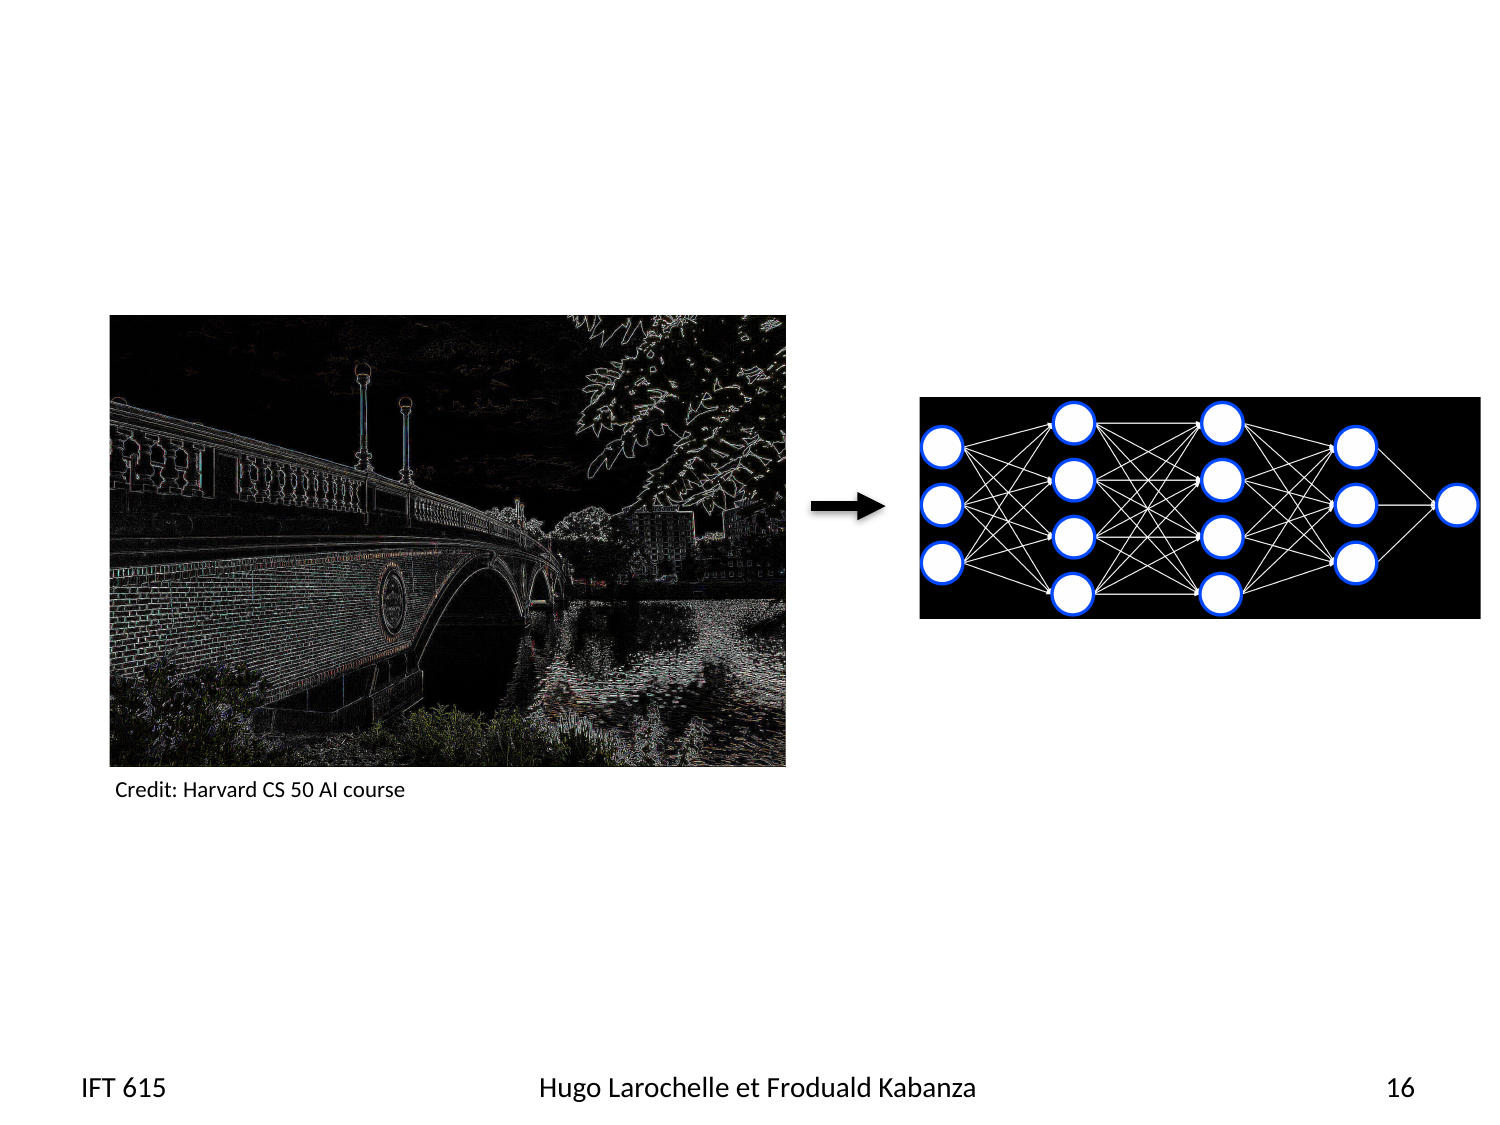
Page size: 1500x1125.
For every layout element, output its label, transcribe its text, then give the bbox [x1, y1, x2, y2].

picture [919, 397, 1481, 620]
picture [109, 315, 787, 768]
footer Hugo Larochelle et Froduald Kabanza [520, 1056, 996, 1117]
slide_number IFT 615 [66, 1056, 356, 1117]
text_box Credit: Harvard CS 50 AI course [100, 767, 421, 810]
slide_number 16 [1080, 1056, 1431, 1117]
